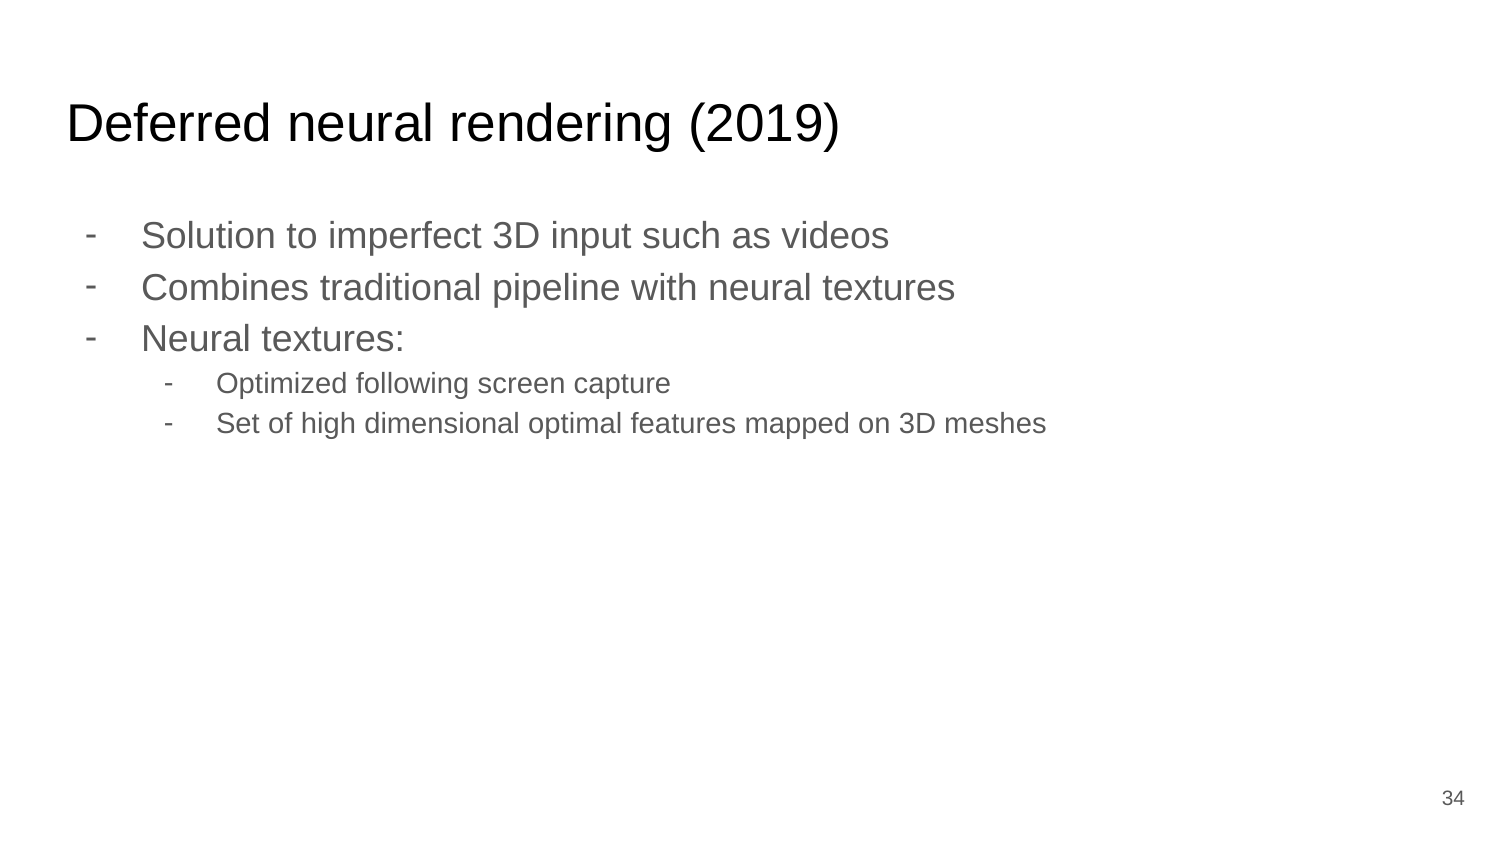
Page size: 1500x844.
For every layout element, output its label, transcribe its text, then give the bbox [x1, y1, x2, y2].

list Solution to imperfect 3D input such as videos Combines traditional pipeline with neural textures Neural textures: Optimized following screen capture Set of high dimensional optimal features mapped on 3D meshes [51, 189, 1449, 750]
title Deferred neural rendering (2019) [51, 72, 1449, 167]
slide_number ‹#› [1389, 764, 1480, 830]
